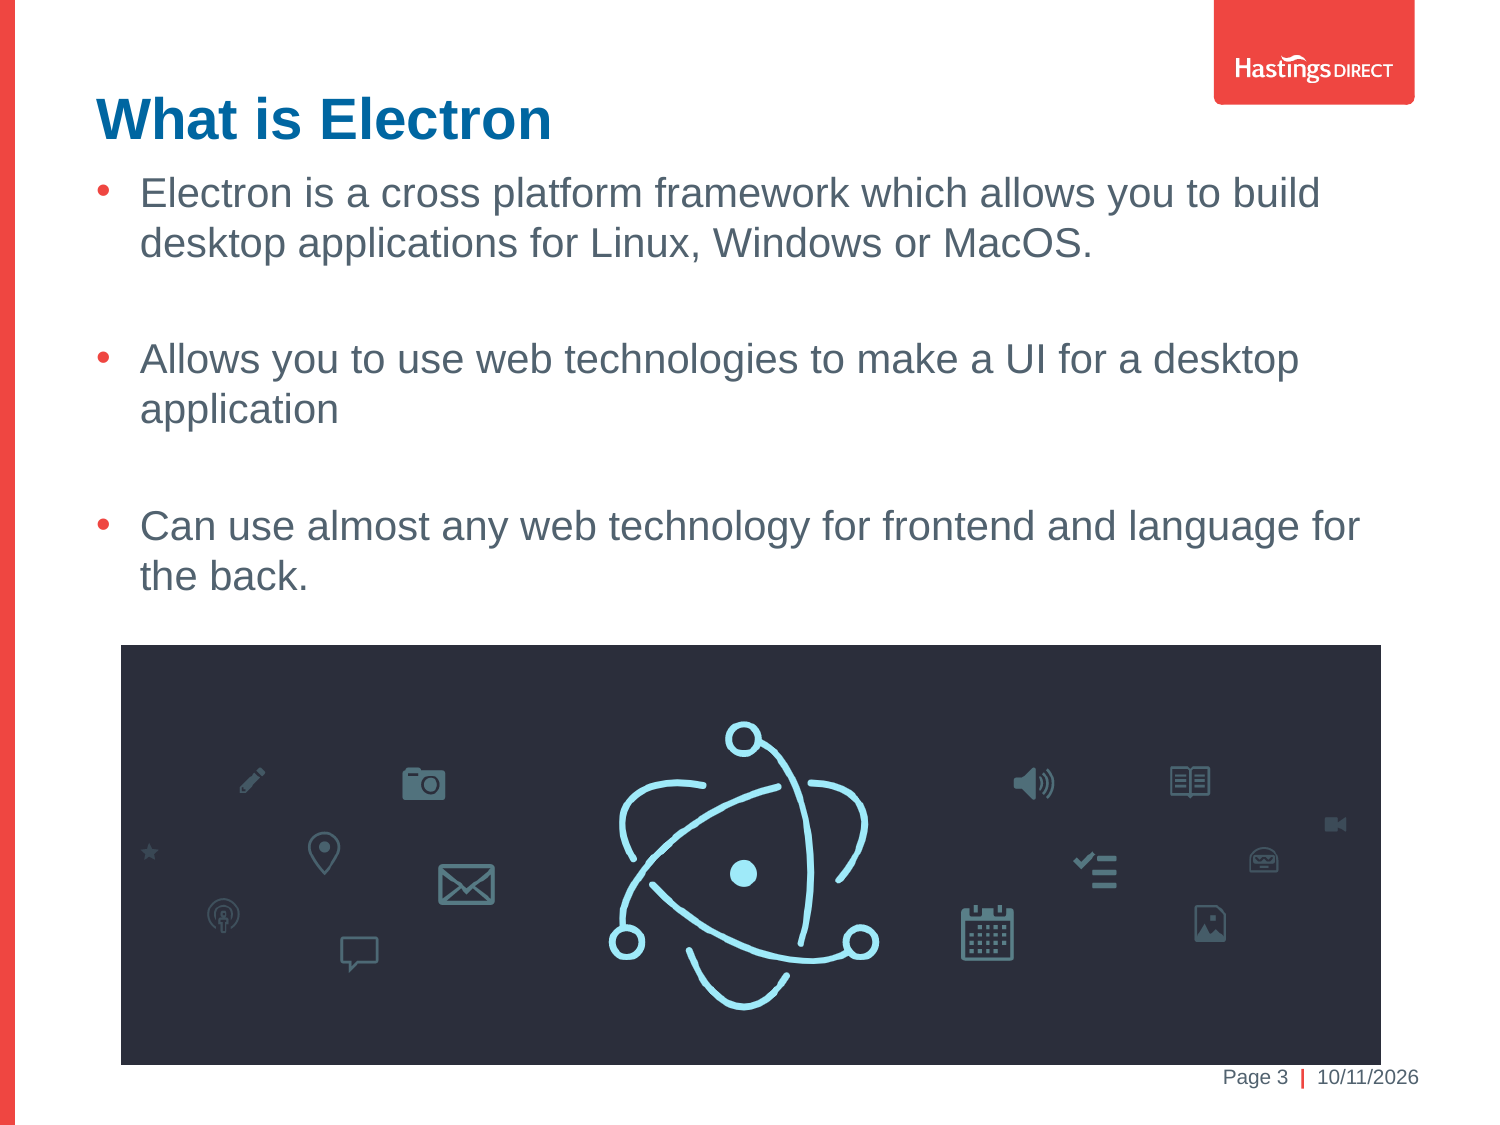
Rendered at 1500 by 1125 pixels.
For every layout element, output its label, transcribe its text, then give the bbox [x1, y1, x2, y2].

picture [1225, 45, 1403, 91]
picture [121, 644, 1381, 1065]
list What is Electron [87, 73, 1211, 157]
list Electron is a cross platform framework which allows you to build desktop applications for Linux, Windows or MacOS. Allows you to use web technologies to make a UI for a desktop application Can use almost any web technology for frontend and language for the back. [87, 157, 1415, 1035]
